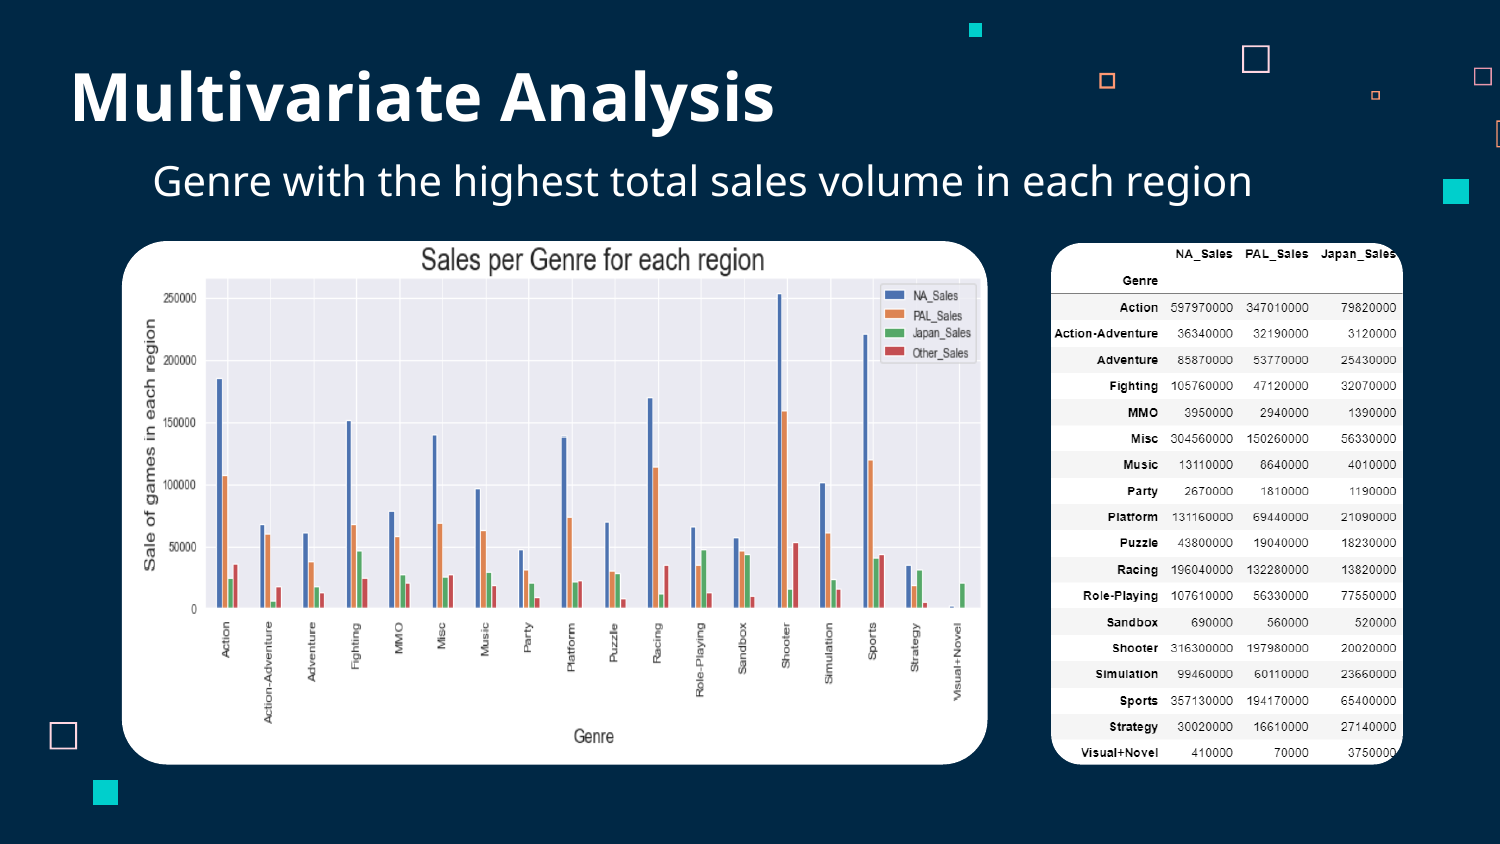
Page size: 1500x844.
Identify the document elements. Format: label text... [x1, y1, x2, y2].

text_box Genre with the highest total sales volume in each region [137, 147, 1423, 263]
text_box Multivariate Analysis [47, 47, 798, 222]
picture [1050, 242, 1404, 765]
picture [121, 240, 988, 765]
